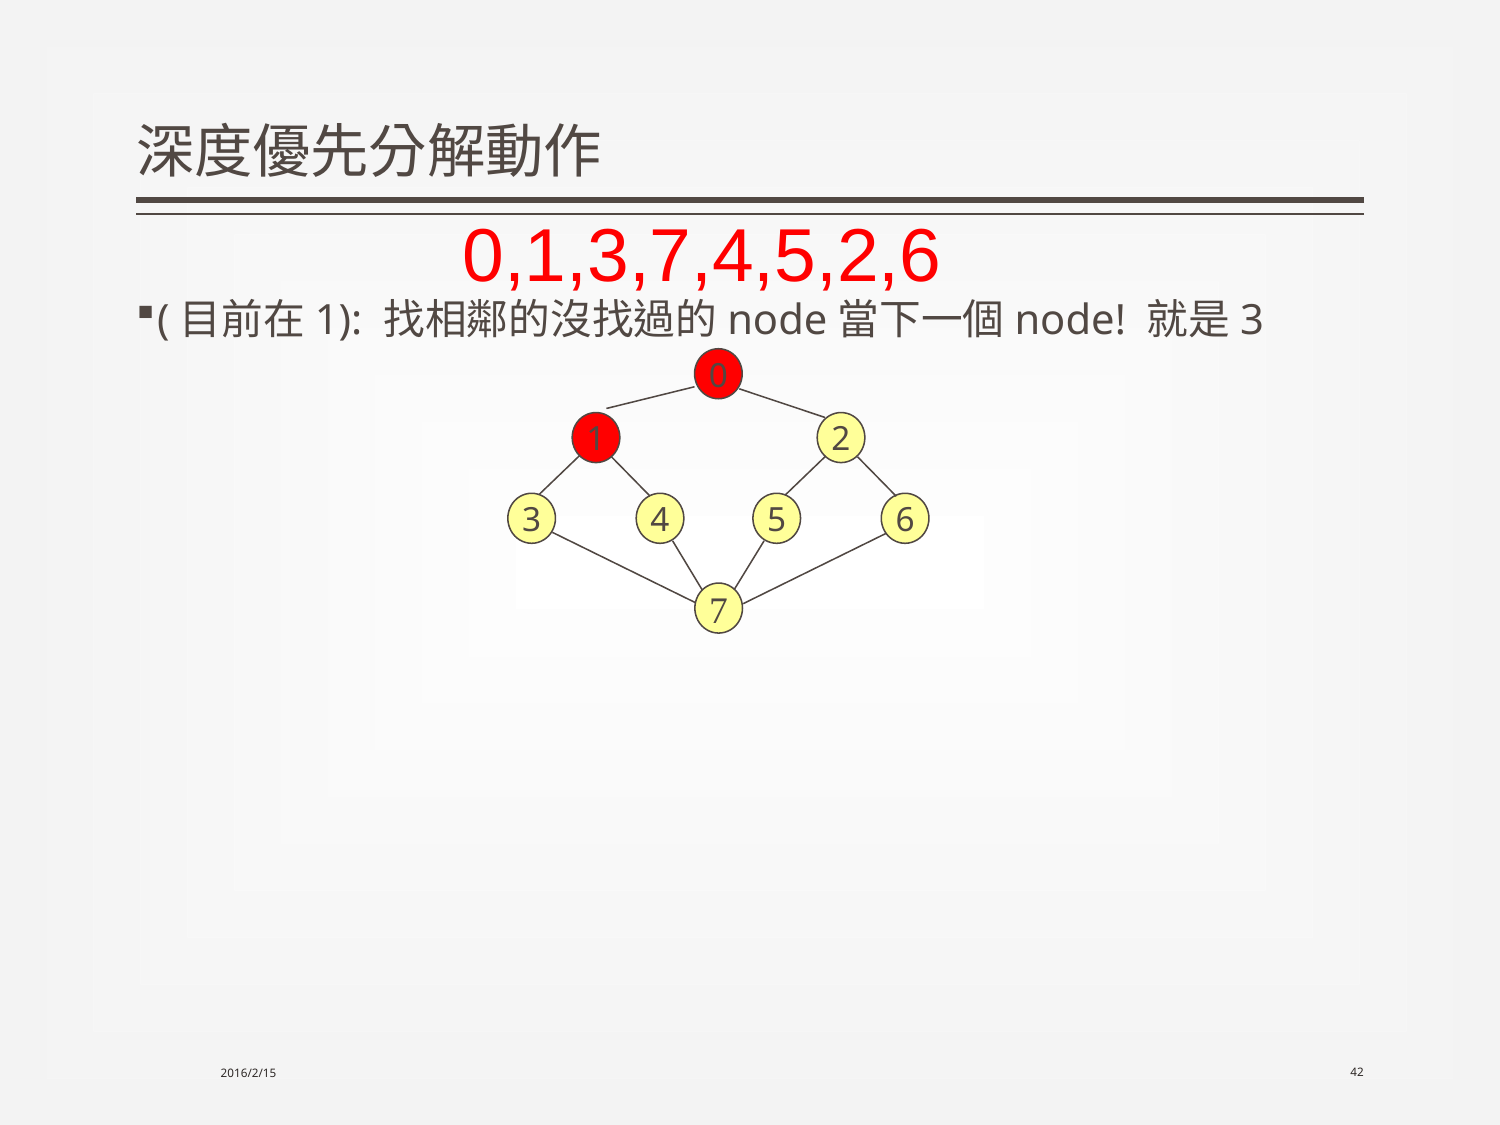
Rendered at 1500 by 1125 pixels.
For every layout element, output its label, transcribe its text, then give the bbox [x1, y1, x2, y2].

slide_number 42 [1138, 1042, 1364, 1103]
text_box 4 [636, 493, 684, 544]
title 深度優先分解動作 [135, 12, 1364, 193]
text_box 2 [817, 412, 865, 463]
text_box 1 [572, 412, 620, 463]
text_box 0 [694, 348, 743, 399]
text_box 7 [694, 583, 743, 634]
text_box 0,1,3,7,4,5,2,6 [447, 198, 957, 304]
text_box 5 [752, 493, 801, 544]
list (目前在1): 找相鄰的沒找過的node當下一個node! 就是3 [135, 285, 1364, 1035]
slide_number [135, 1042, 362, 1103]
text_box 6 [881, 493, 929, 544]
text_box 3 [507, 493, 556, 544]
